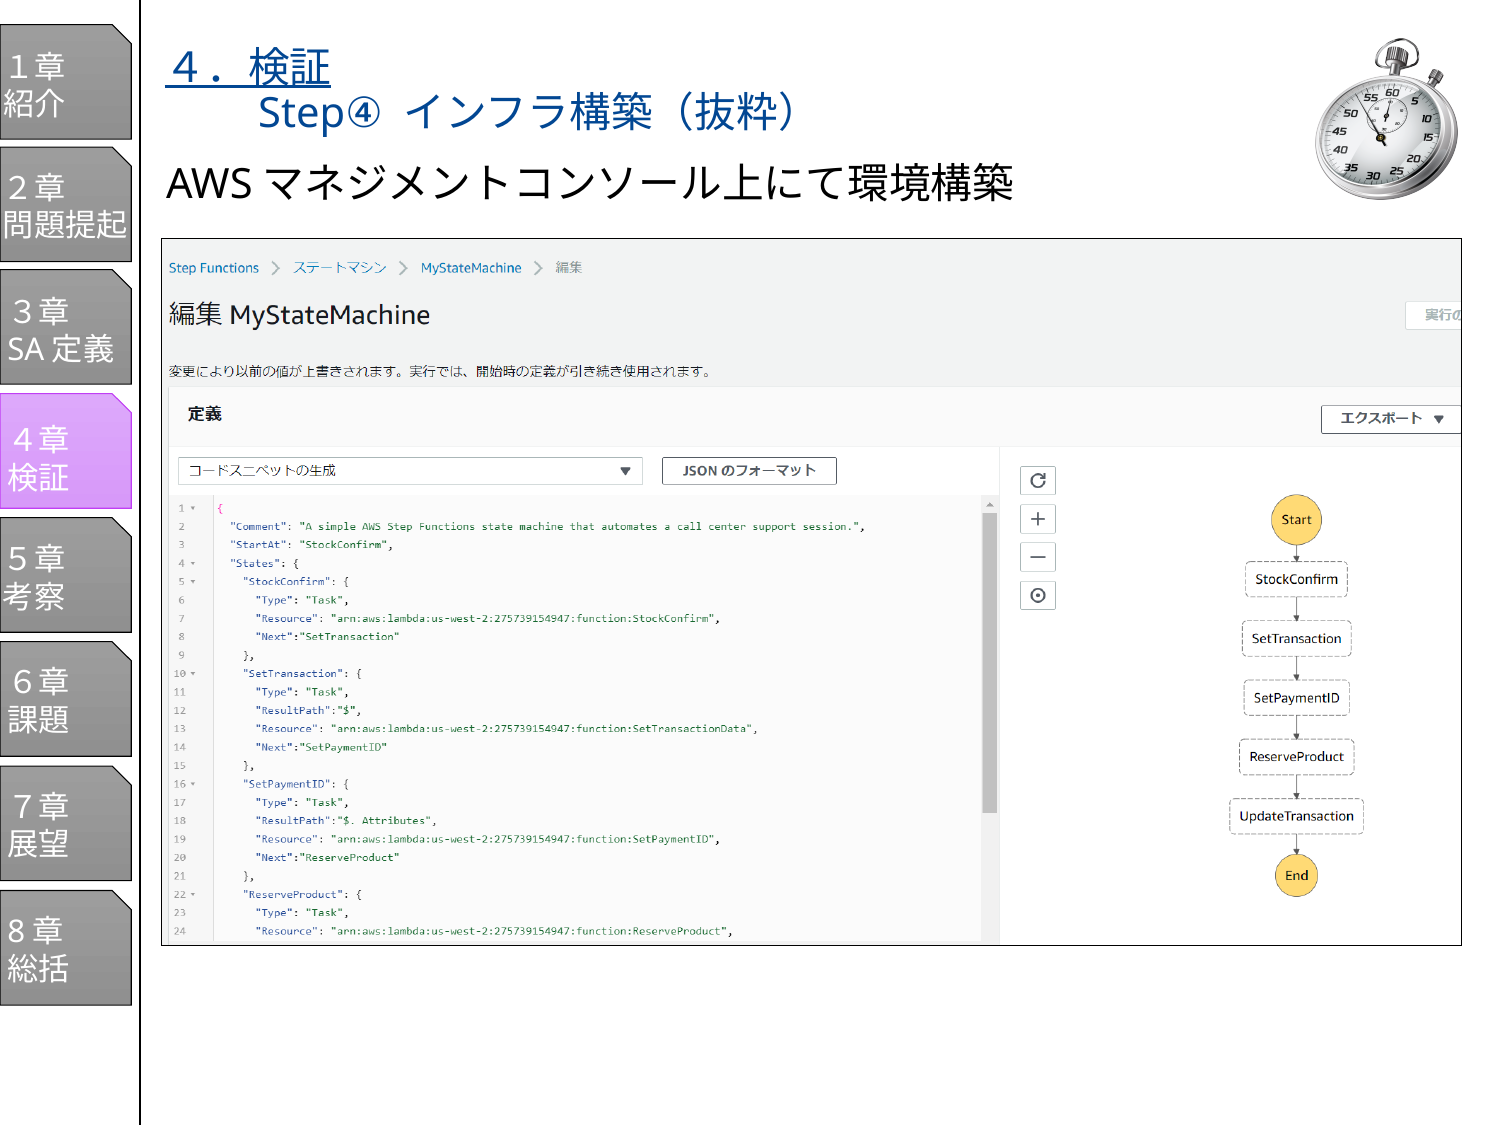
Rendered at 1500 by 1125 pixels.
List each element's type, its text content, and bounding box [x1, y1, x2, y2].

text_box AWSマネジメントコンソール上にて環境構築 [155, 149, 1485, 215]
picture [161, 238, 1462, 946]
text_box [0, 24, 155, 1006]
picture [1315, 38, 1458, 200]
title ４．検証 Step④ インフラ構築（抜粋） [164, 38, 1315, 149]
